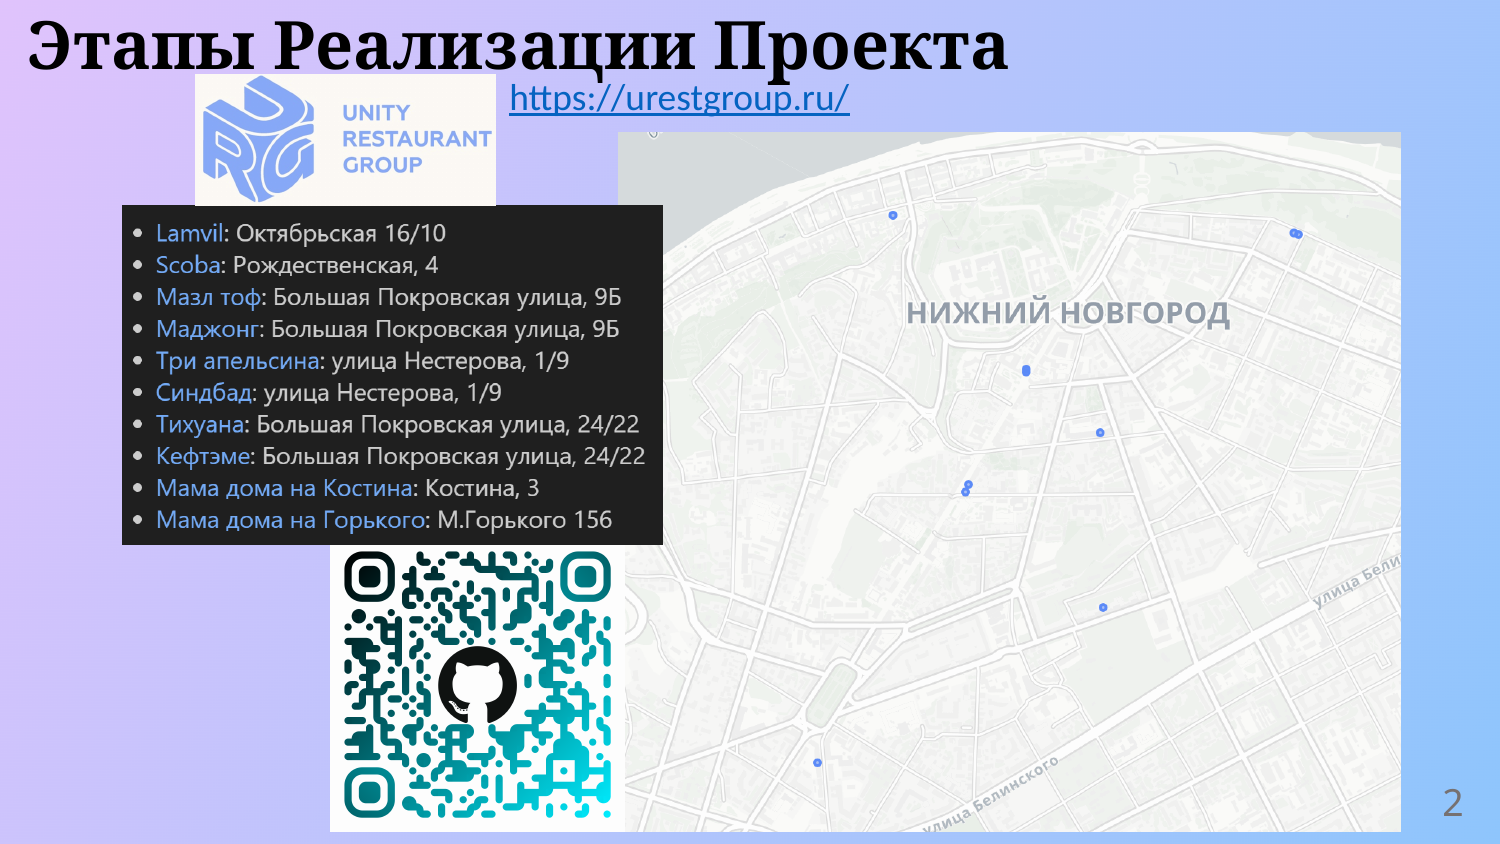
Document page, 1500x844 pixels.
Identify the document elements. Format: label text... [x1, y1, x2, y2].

text_box Этапы Реализации Проекта [13, 11, 1439, 74]
text_box 2 [1427, 771, 1500, 832]
text_box https://urestgroup.ru/ [494, 65, 1251, 126]
picture [0, 0, 1500, 844]
